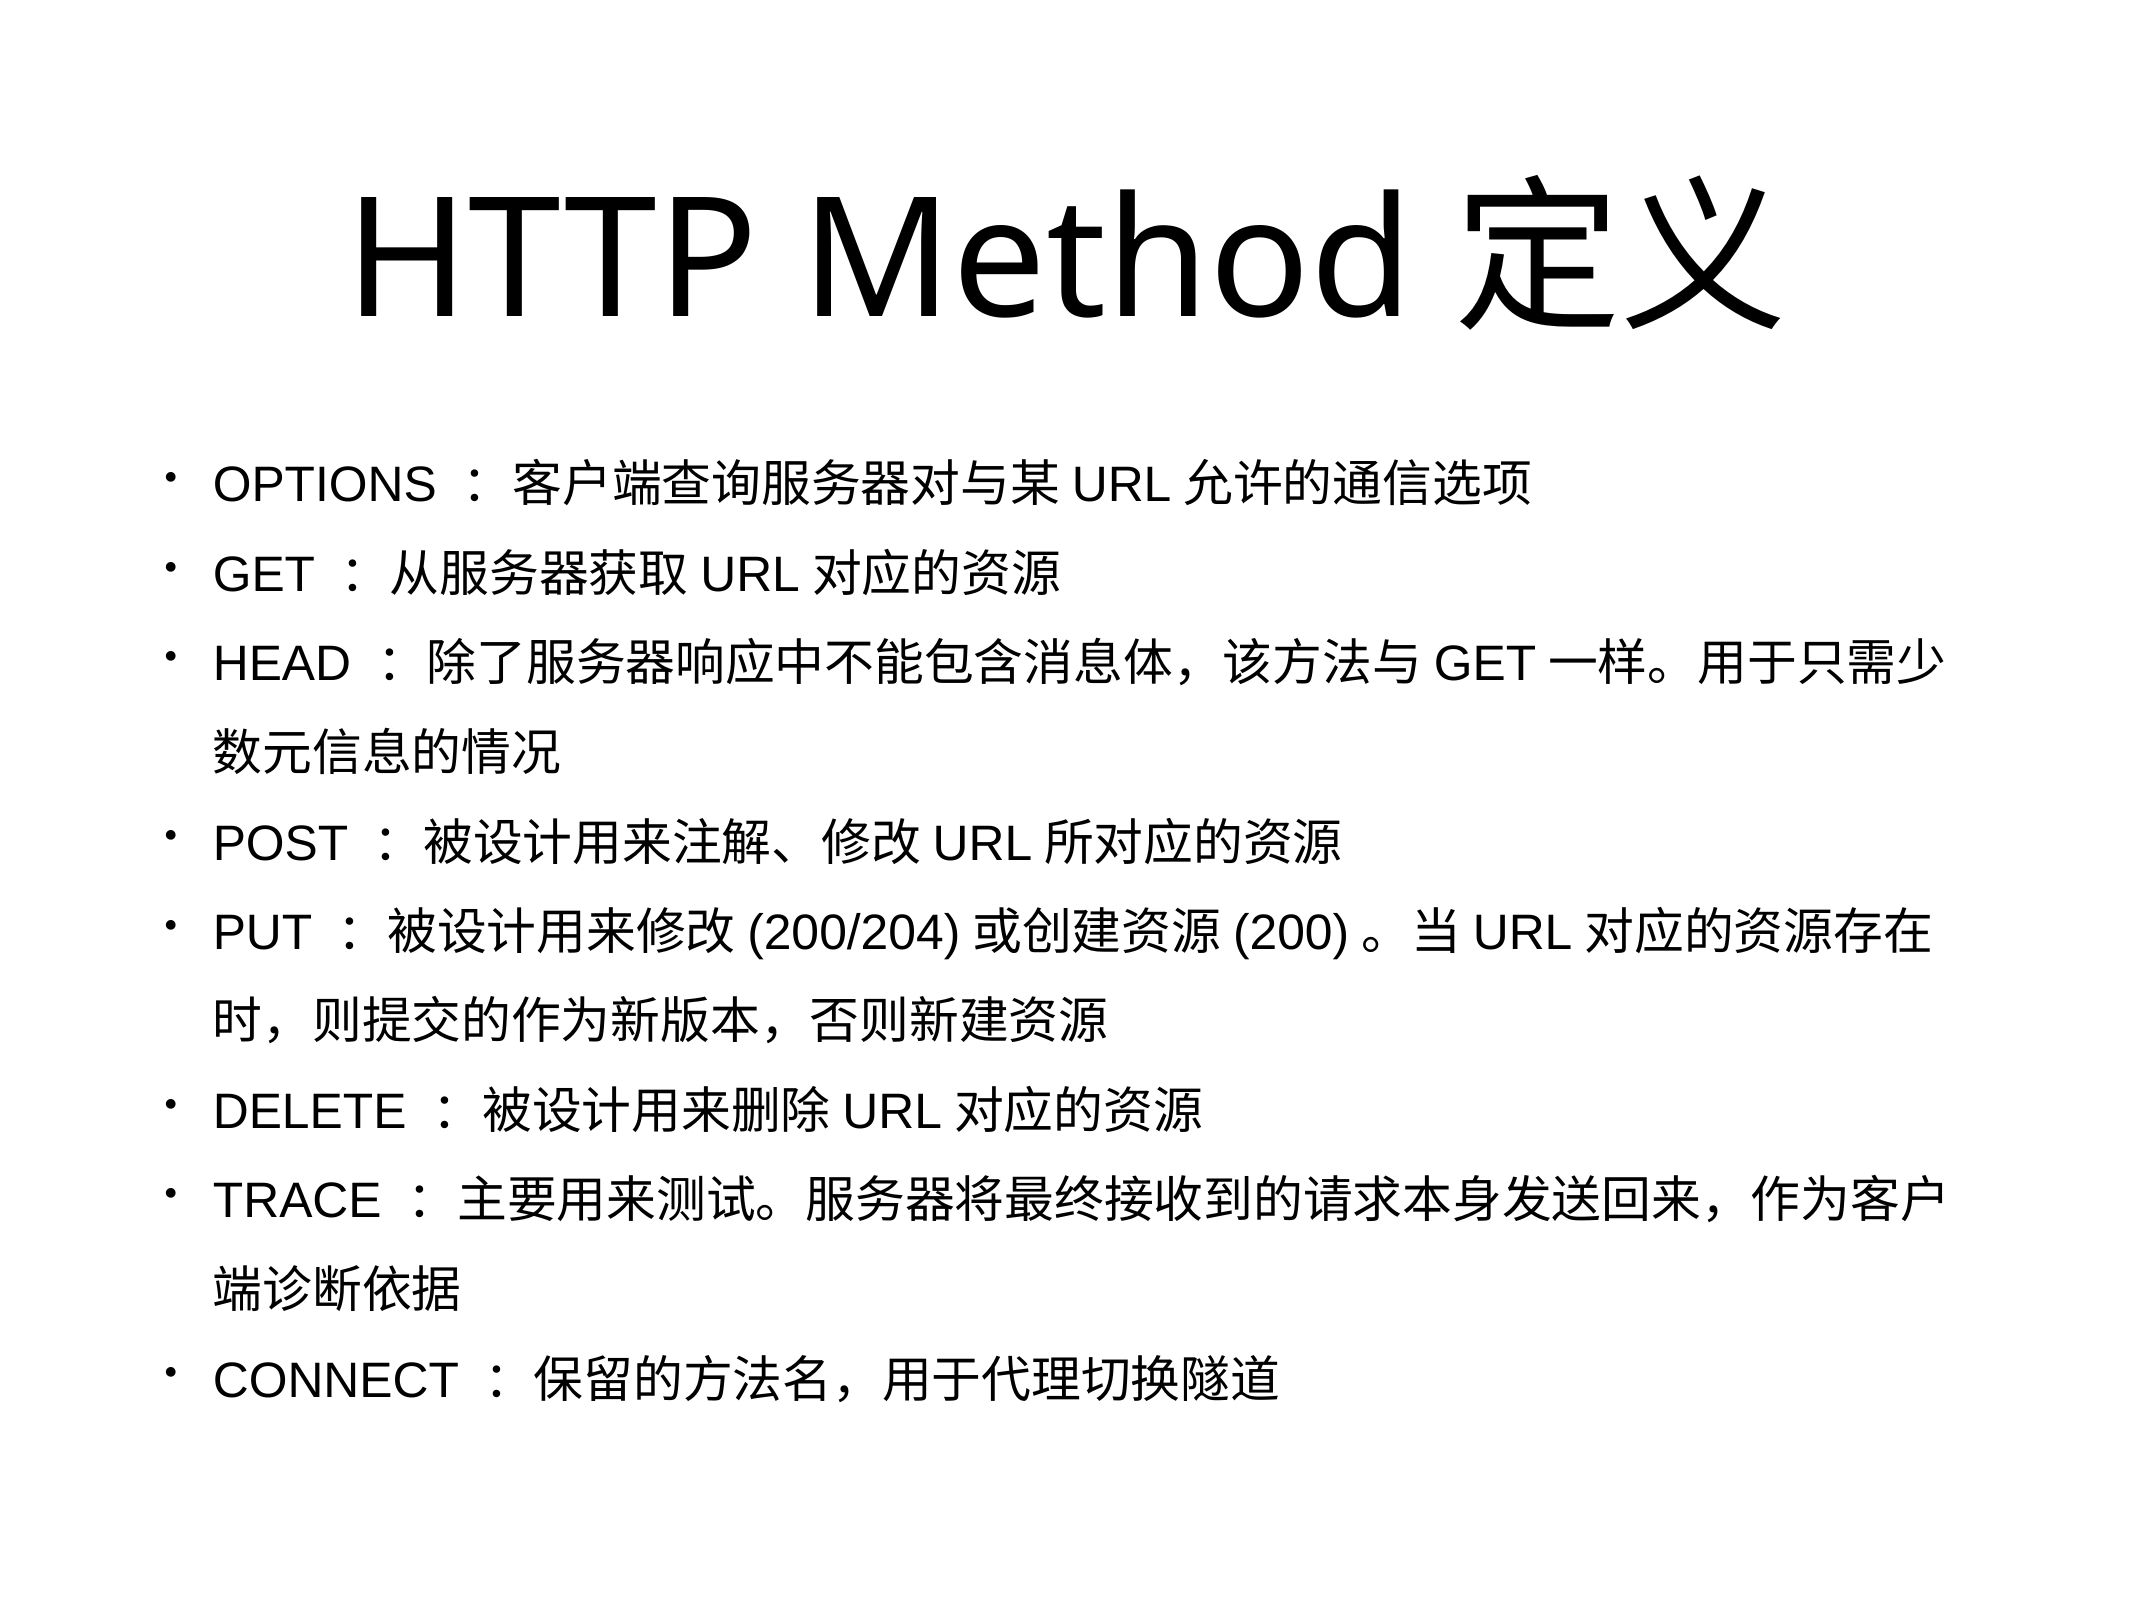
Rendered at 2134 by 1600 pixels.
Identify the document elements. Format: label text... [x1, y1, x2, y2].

title HTTP Method定义 [155, 72, 1978, 398]
list OPTIONS ：客户端查询服务器对与某URL允许的通信选项 GET ：从服务器获取URL对应的资源 HEAD ：除了服务器响应中不能包含消息体，该方法与GET一样。用于只需少数元信息的情况 POST ：被设计用来注解、修改URL所对应的资源 PUT ：被设计用来修改(200/204)或创建资源(200)。当URL对应的资源存在时，则提交的作为新版本，否则新建资源 DELETE ：被设计用来删除URL对应的资源 TRACE ：主要用来测试。服务器将最终接收到的请求本身发送回来，作为客户端诊断依据 CONNECT ：保留的方法名，用于代理切换隧道 [155, 398, 1978, 1431]
